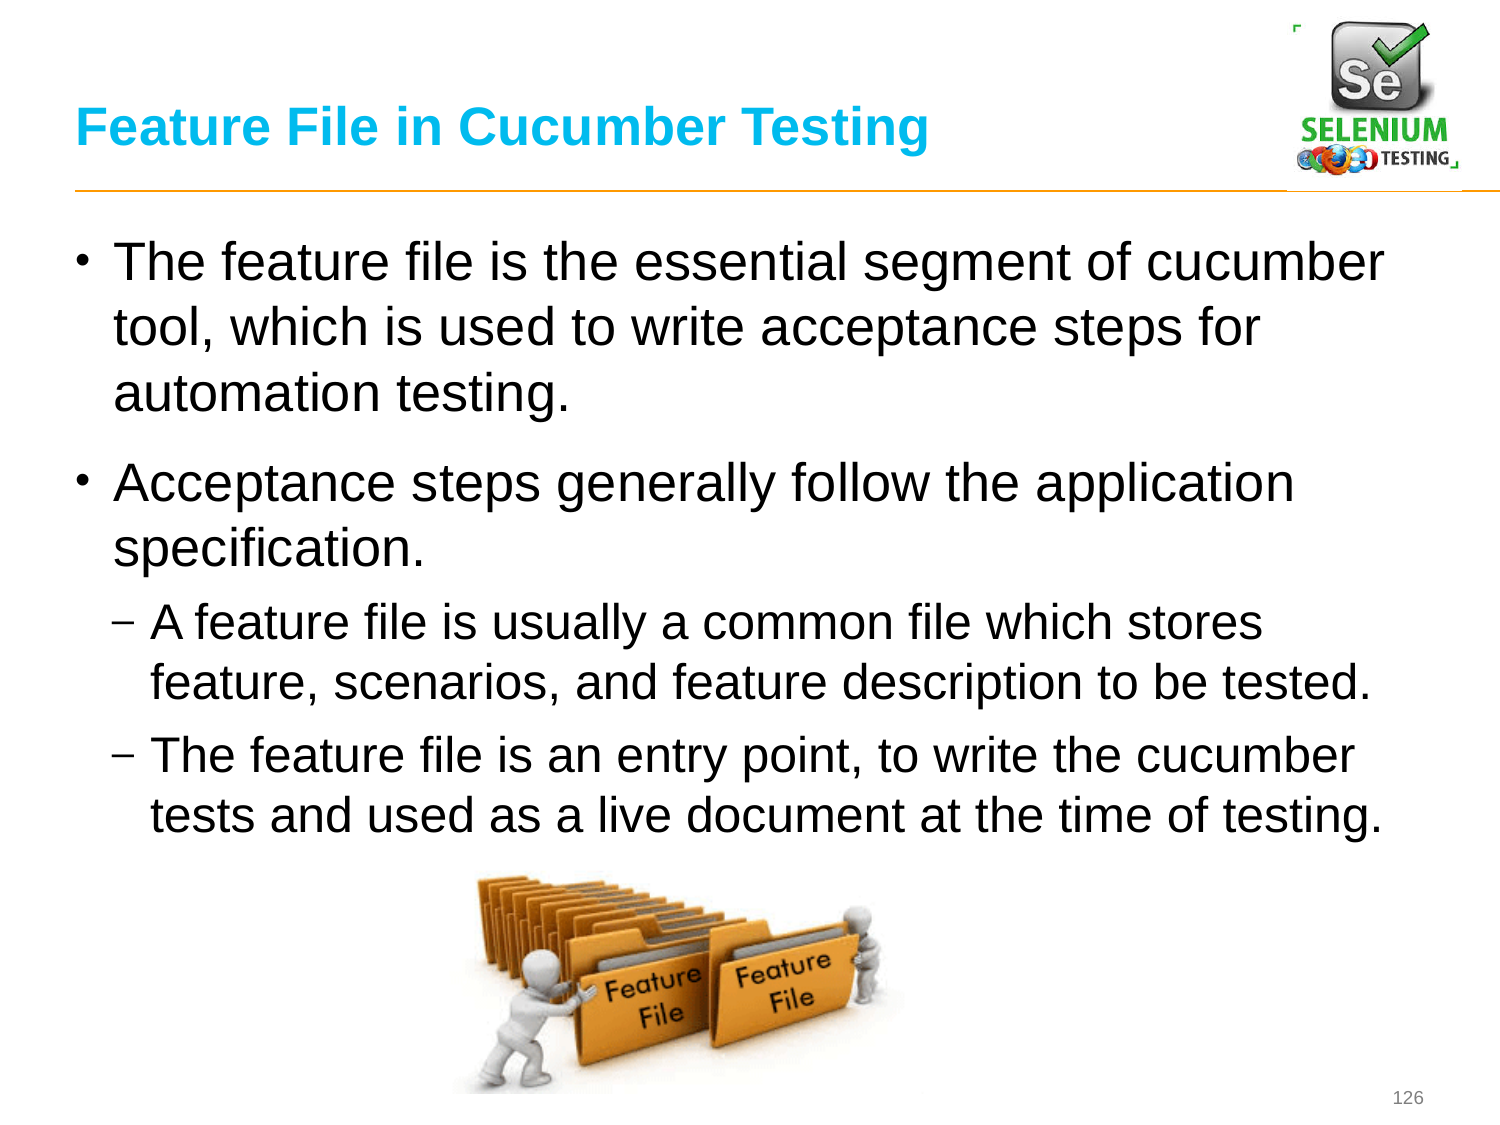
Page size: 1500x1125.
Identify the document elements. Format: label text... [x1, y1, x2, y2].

title Feature File in Cucumber Testing [75, 27, 1422, 157]
picture [424, 846, 926, 1094]
list The feature file is the essential segment of cucumber tool, which is used to write acceptance steps for automation testing. Acceptance steps generally follow the application specification. A feature file is usually a common file which stores feature, scenarios, and feature description to be tested. The feature file is an entry point, to write the cucumber tests and used as a live document at the time of testing. [75, 226, 1425, 863]
picture [1287, 16, 1462, 191]
